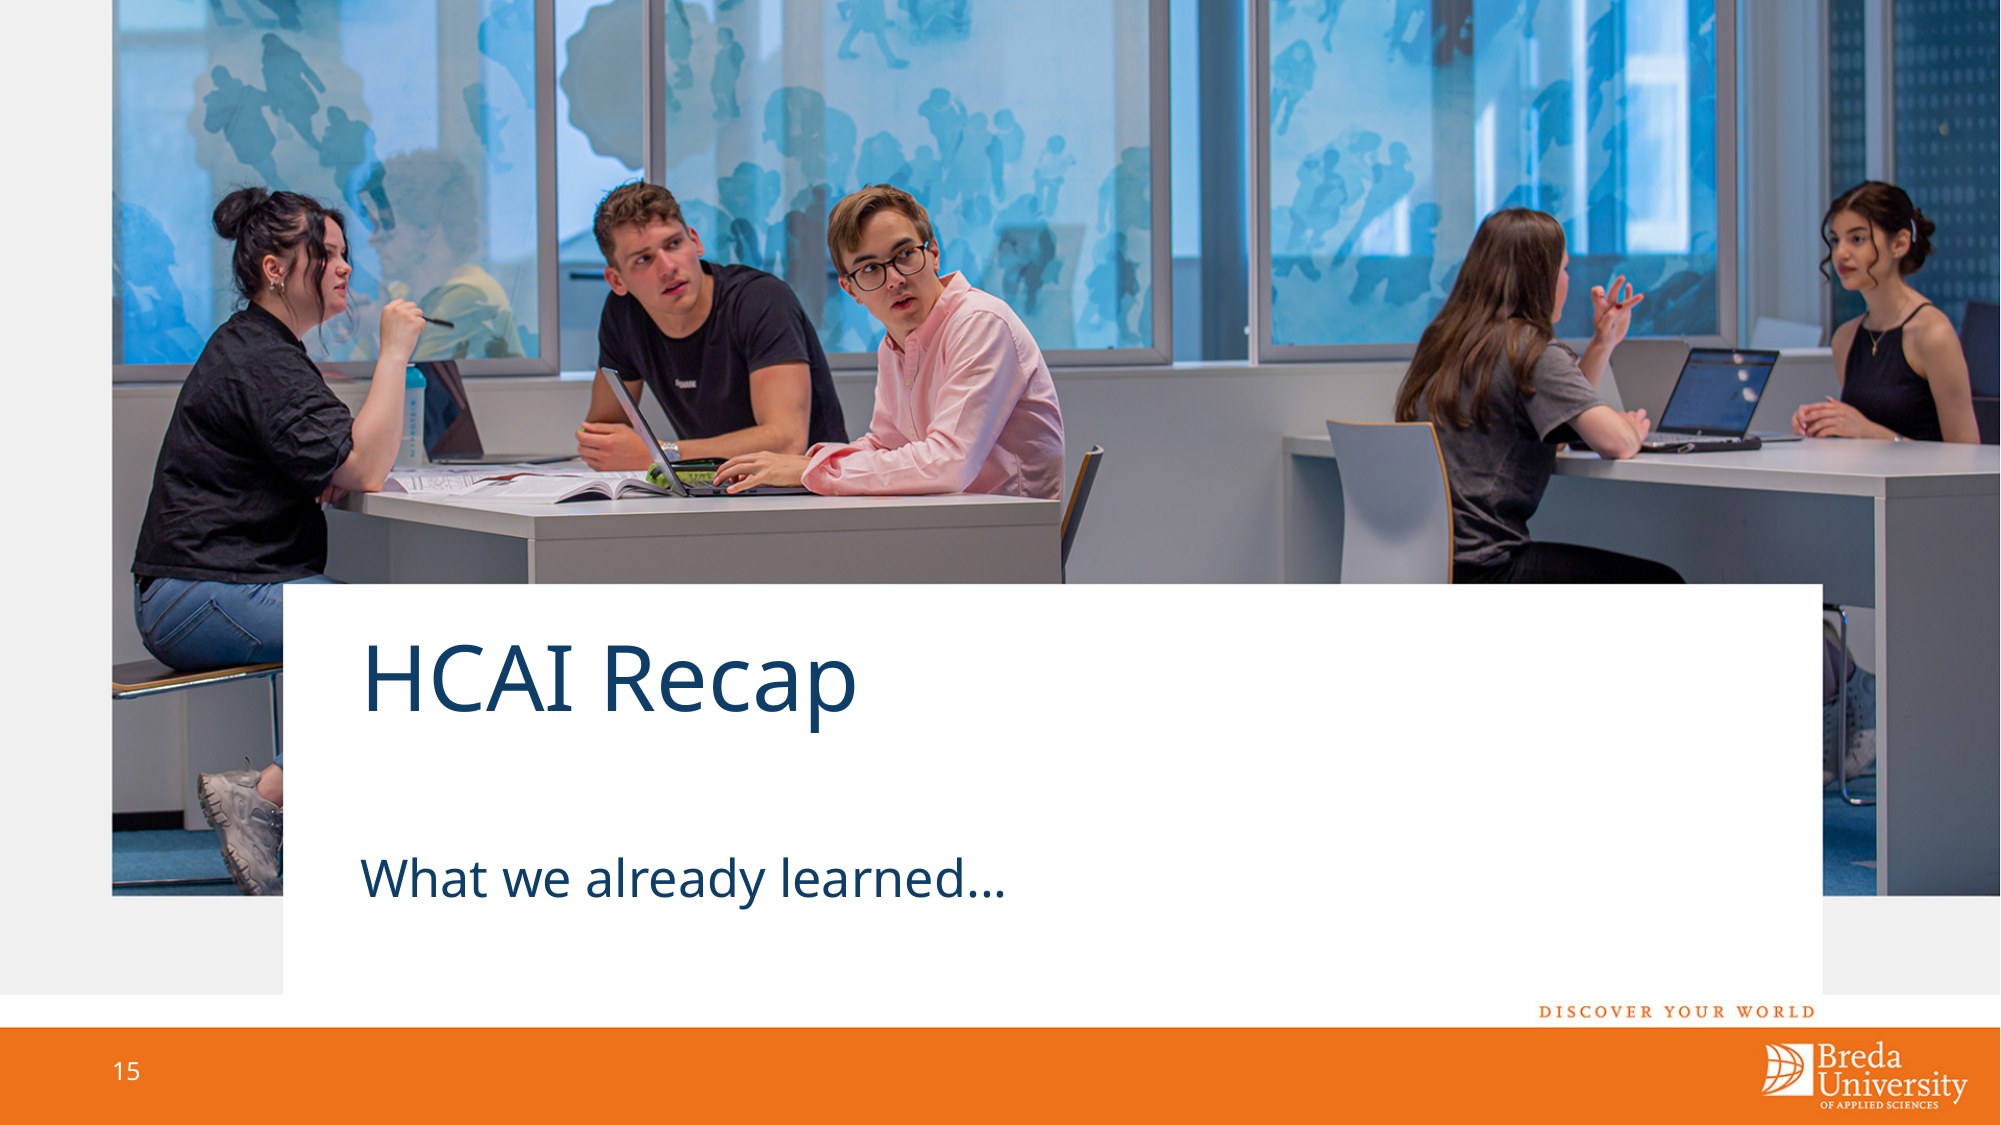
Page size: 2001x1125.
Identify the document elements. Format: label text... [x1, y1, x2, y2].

title HCAI Recap [283, 584, 1821, 835]
slide_number 15 [97, 1042, 198, 1103]
list What we already learned... [283, 835, 1821, 996]
picture [0, 0, 2001, 1125]
